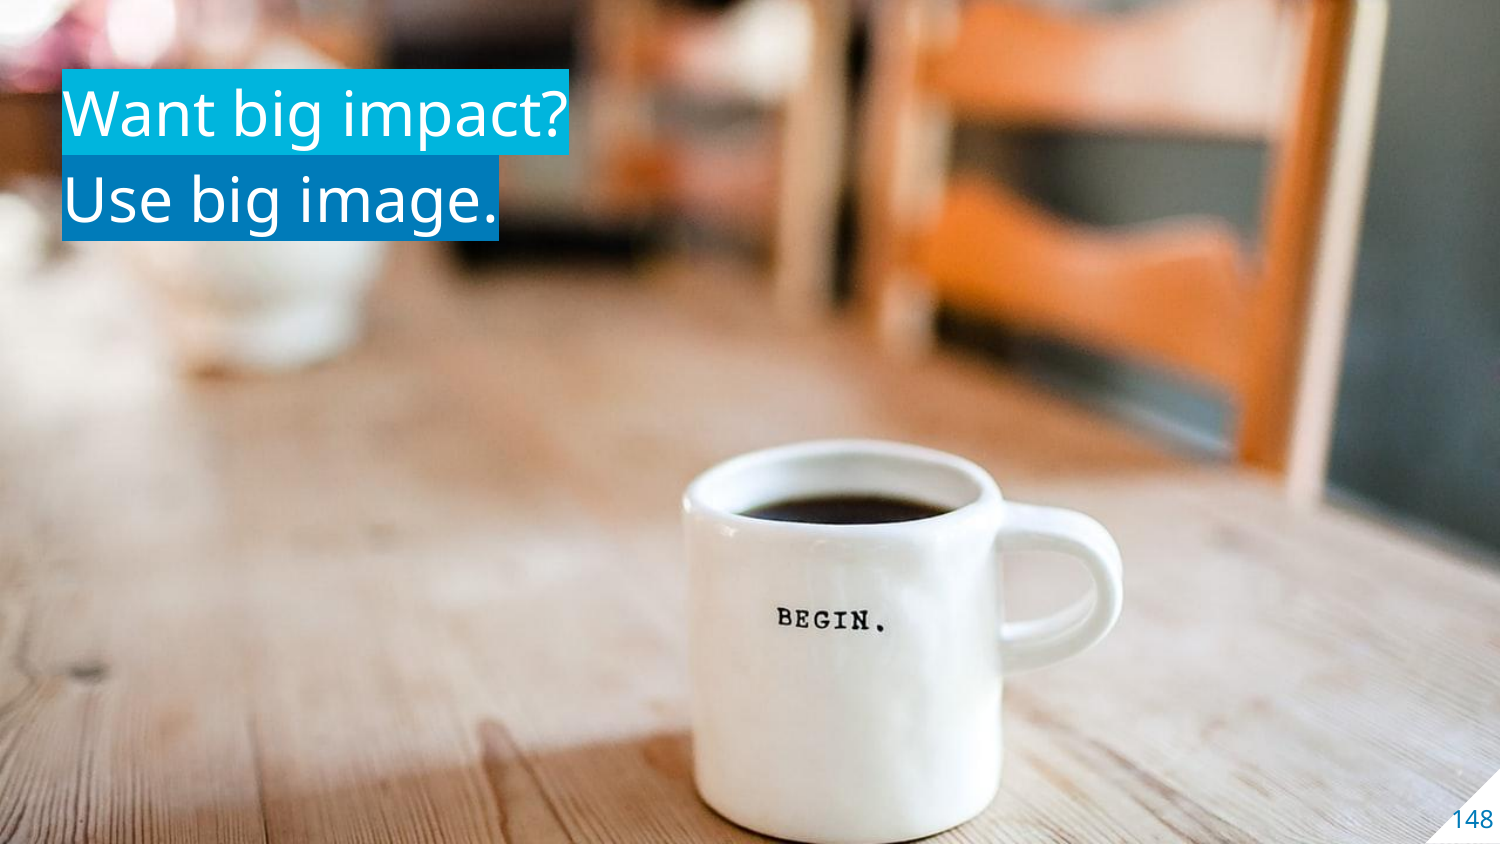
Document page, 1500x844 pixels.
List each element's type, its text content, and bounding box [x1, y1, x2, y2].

slide_number 148 [1418, 760, 1494, 838]
title Want big impact? Use big image. [62, 62, 843, 229]
picture [0, 0, 1500, 844]
